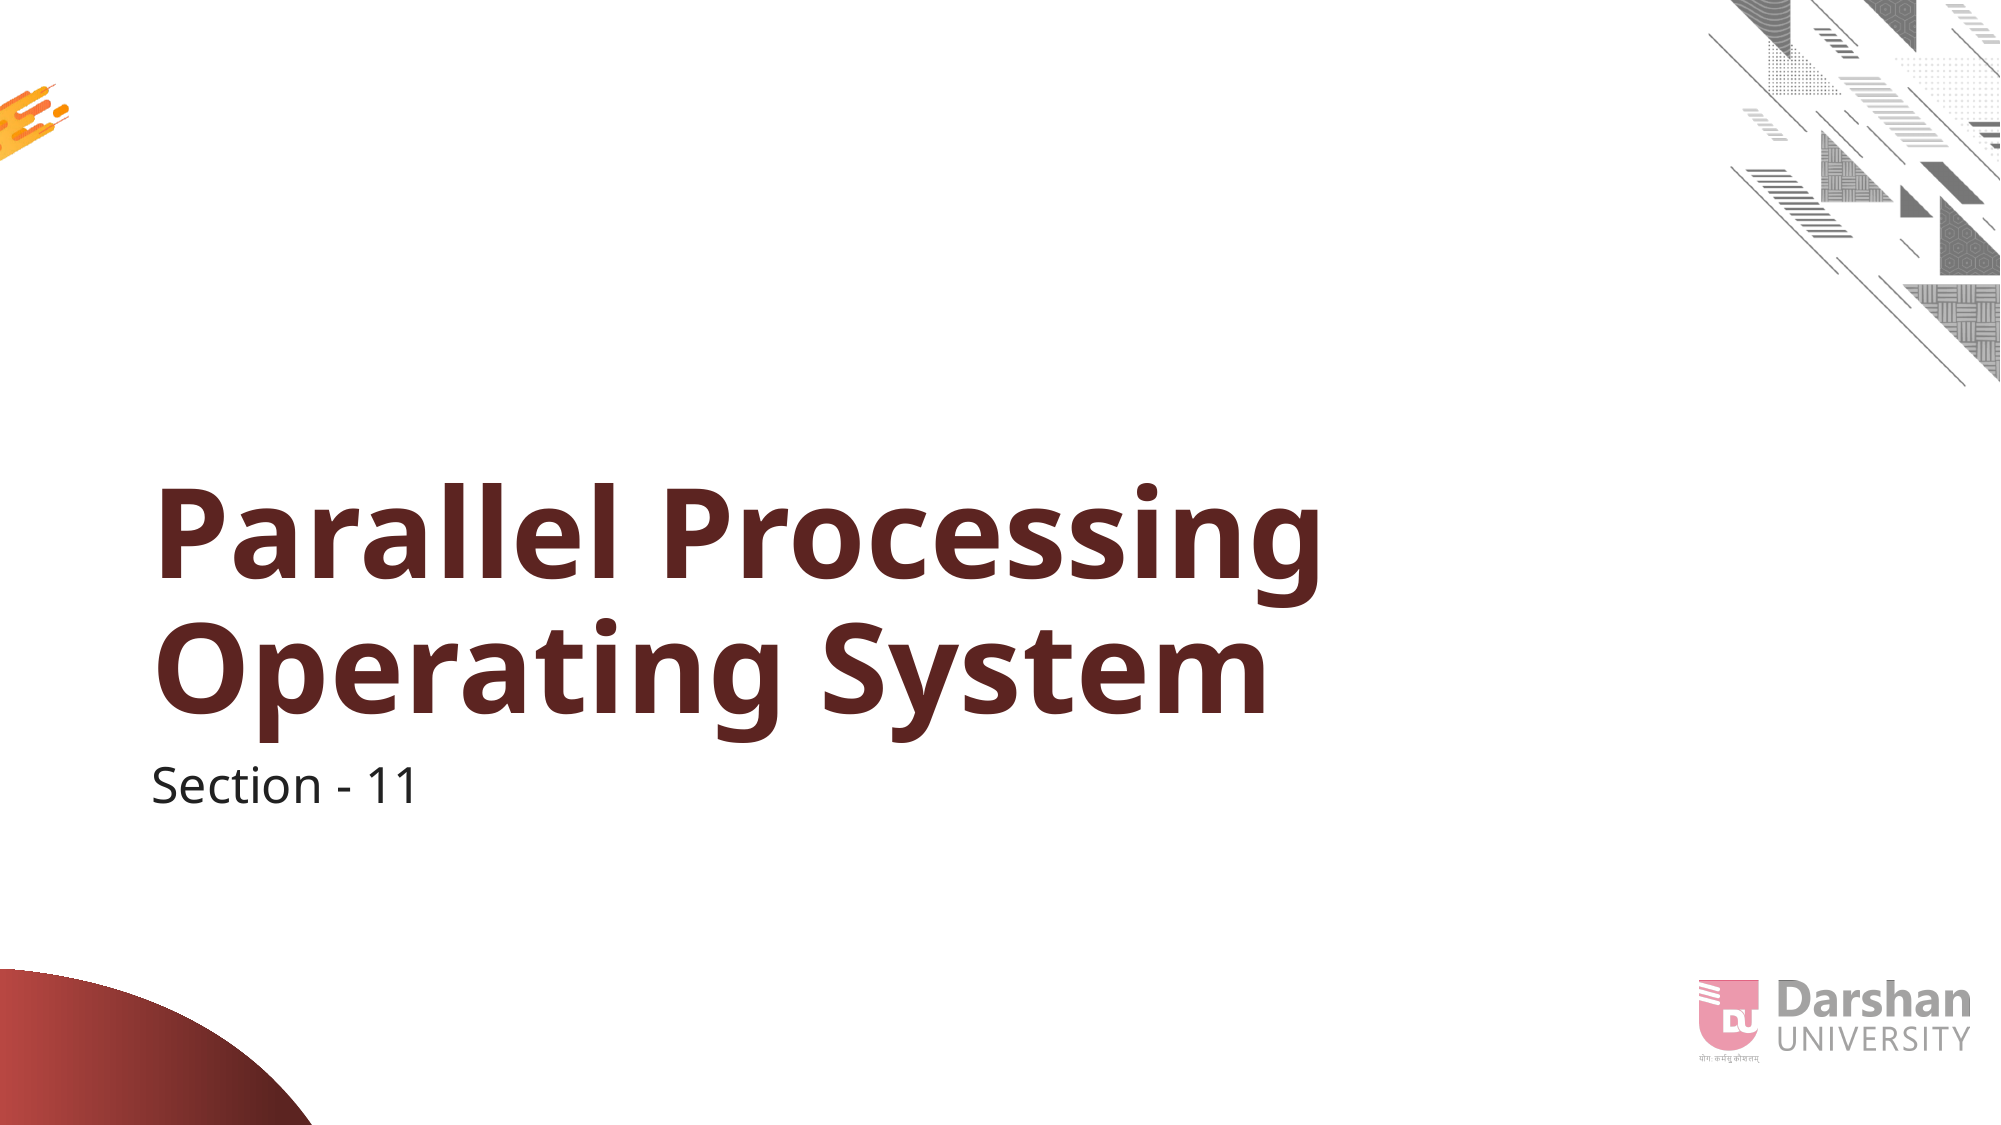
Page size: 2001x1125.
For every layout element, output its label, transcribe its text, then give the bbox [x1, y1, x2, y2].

title Parallel Processing Operating System [136, 280, 1862, 749]
list Section - 11 [136, 752, 1862, 999]
picture [0, 65, 90, 193]
